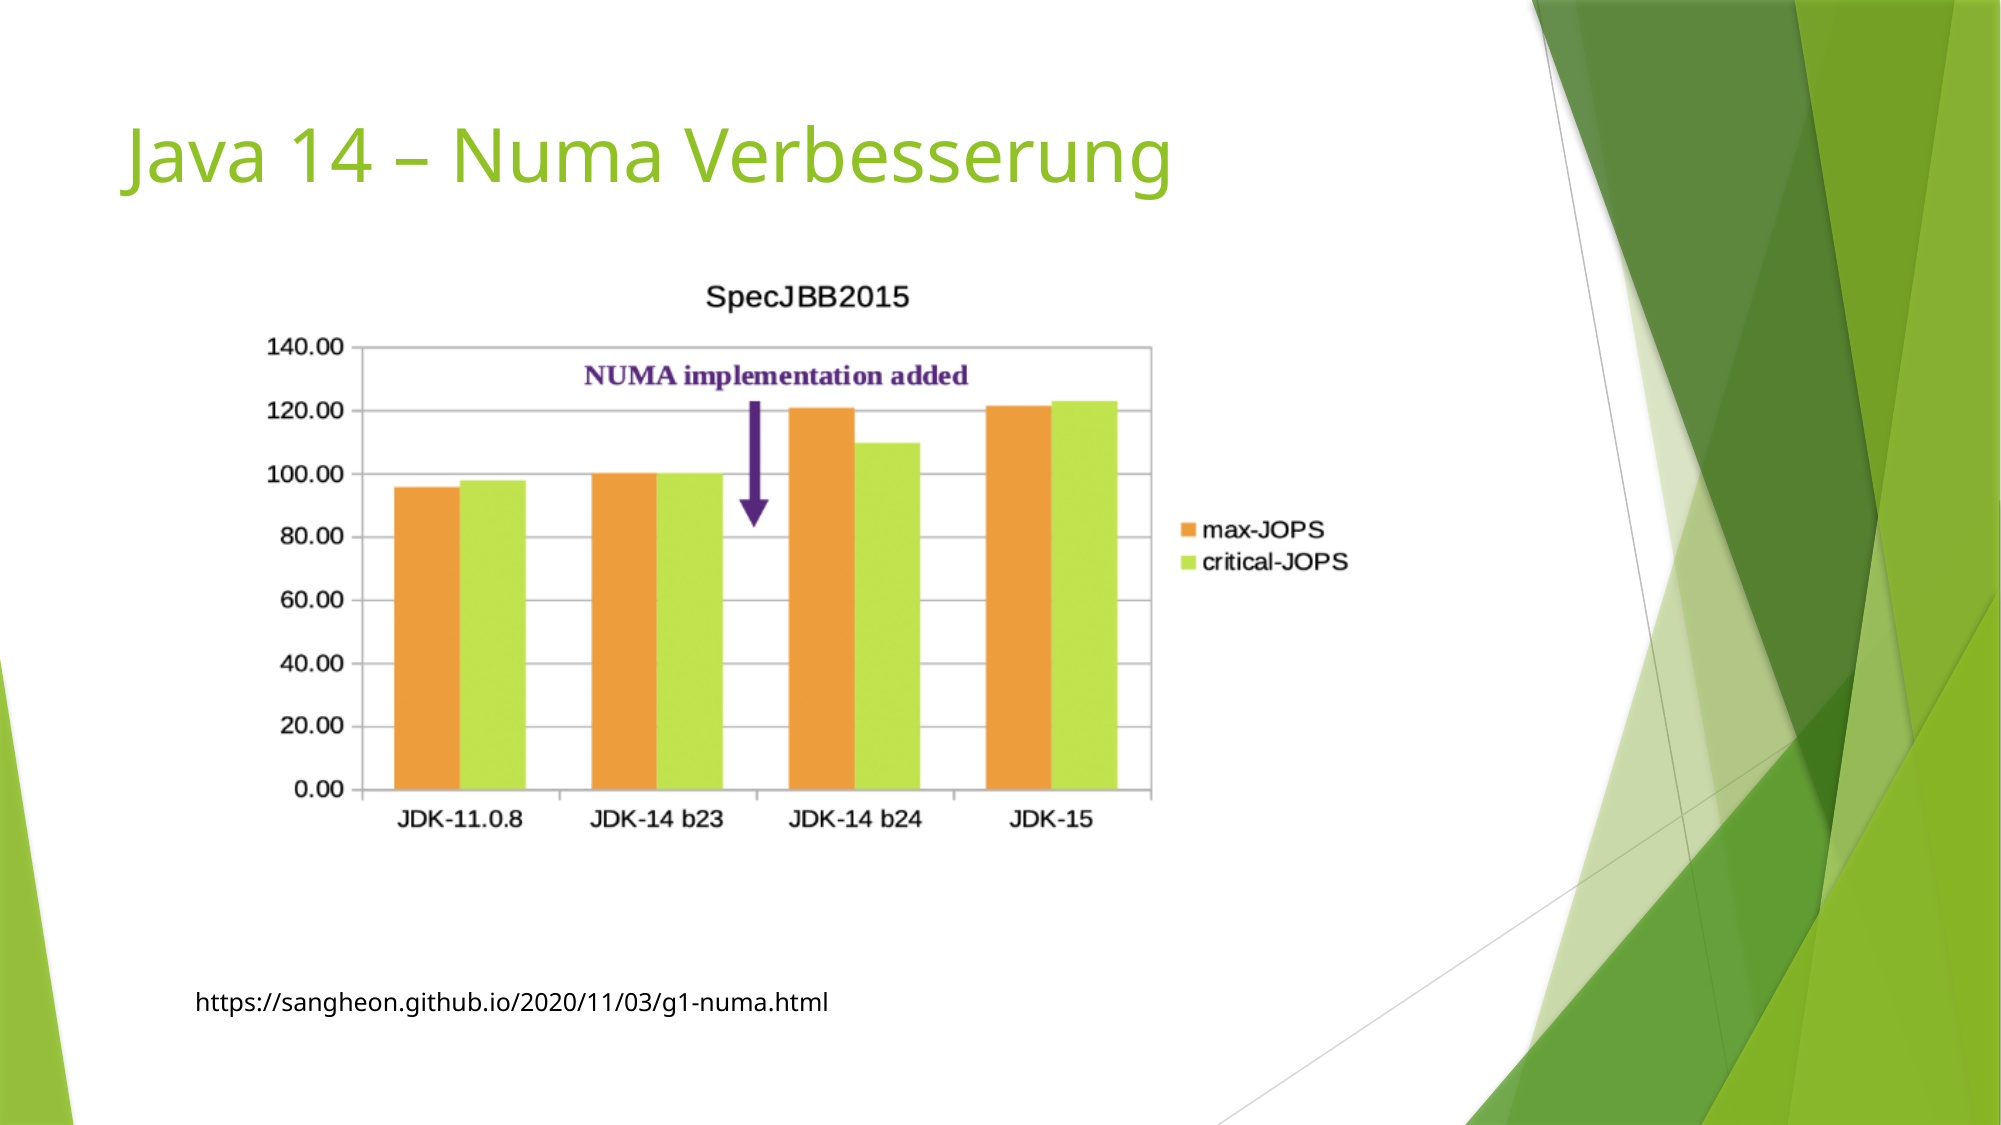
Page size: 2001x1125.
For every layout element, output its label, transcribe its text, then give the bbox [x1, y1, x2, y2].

picture [239, 267, 1403, 857]
text_box https://sangheon.github.io/2020/11/03/g1-numa.html [180, 979, 1536, 1025]
title Java 14 – Numa Verbesserung [111, 99, 1522, 261]
